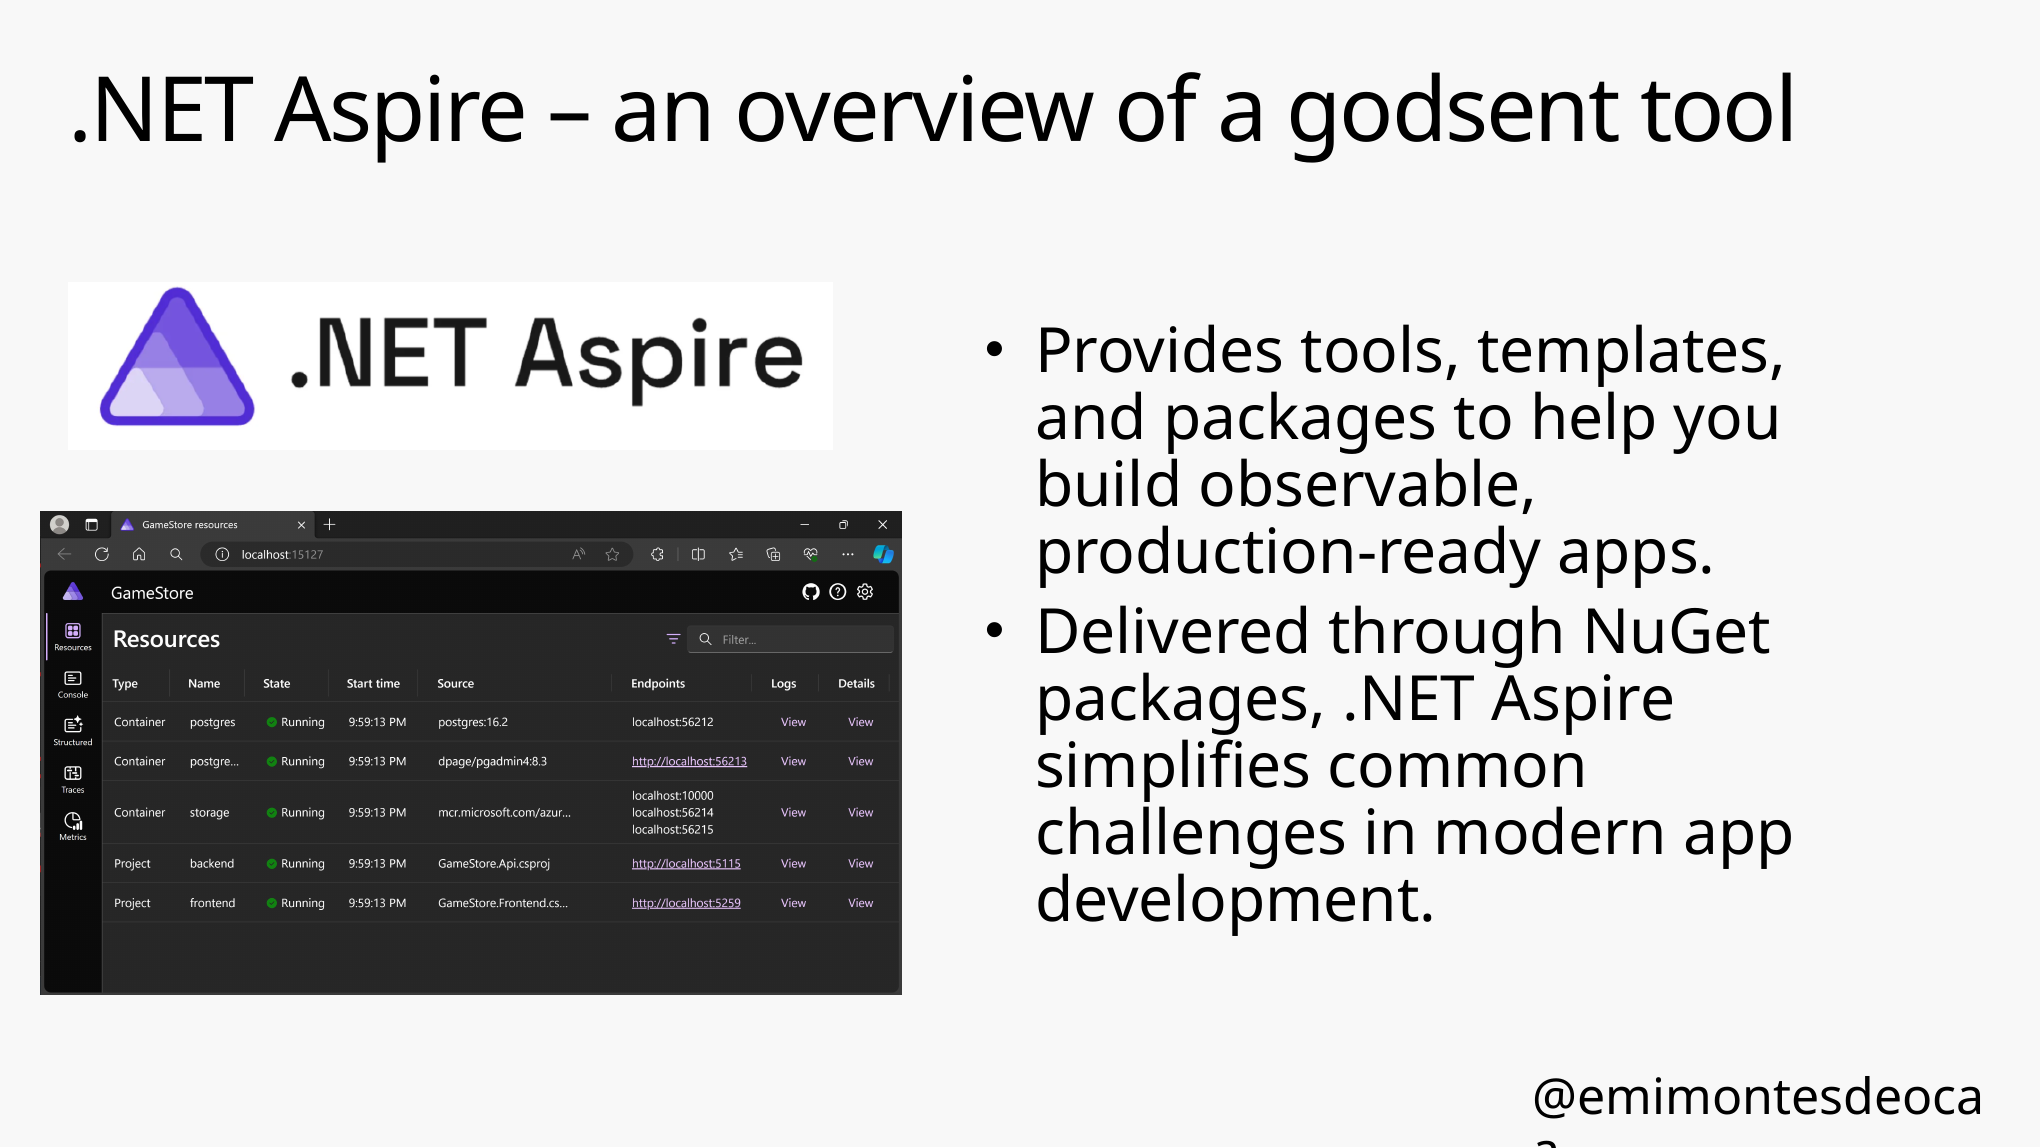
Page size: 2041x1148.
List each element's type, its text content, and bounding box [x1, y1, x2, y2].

picture [40, 510, 902, 995]
text_box Provides tools, templates, and packages to help you build observable, production-ready apps. Delivered through NuGet packages, .NET Aspire simplifies common challenges in modern app development. [969, 311, 1864, 956]
text_box @emimontesdeocaa [1532, 1070, 2009, 1148]
title .NET Aspire – an overview of a godsent tool [45, 48, 1996, 199]
picture [67, 281, 833, 451]
